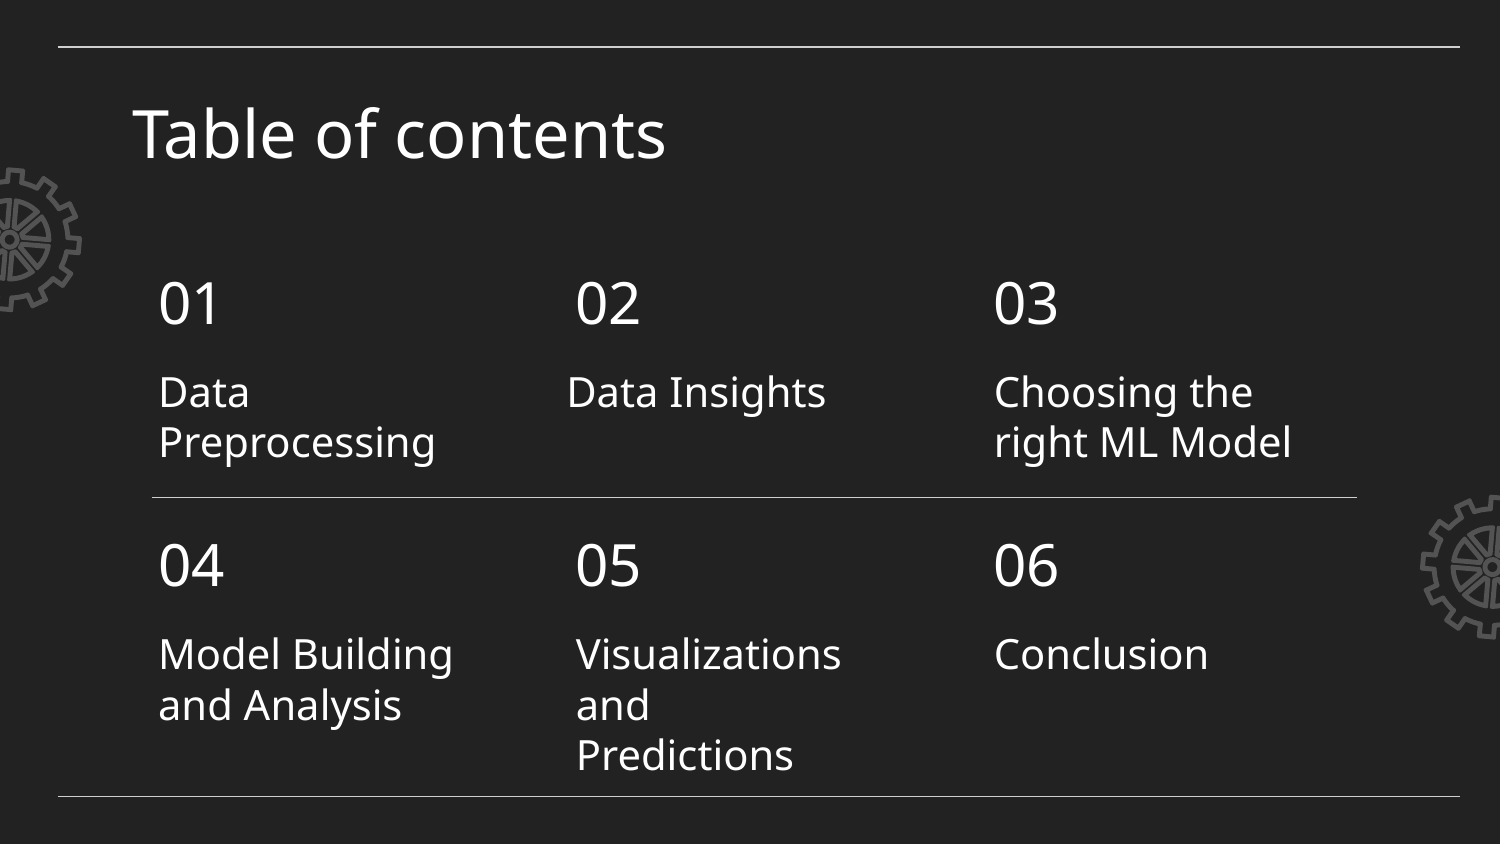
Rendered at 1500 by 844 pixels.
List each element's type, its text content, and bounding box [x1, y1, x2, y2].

title 02 [560, 267, 682, 351]
subtitle Visualizations and Predictions [560, 613, 940, 686]
subtitle Choosing the right ML Model [978, 351, 1357, 424]
title 06 [978, 529, 1100, 613]
subtitle Conclusion [978, 613, 1357, 686]
title 03 [978, 267, 1100, 351]
subtitle Data Preprocessing [143, 351, 522, 424]
title Table of contents [116, 76, 1382, 171]
title 04 [143, 529, 264, 613]
subtitle Model Building and Analysis [143, 613, 522, 686]
title 05 [560, 529, 682, 613]
subtitle Data Insights [551, 351, 930, 424]
title 01 [143, 267, 264, 351]
